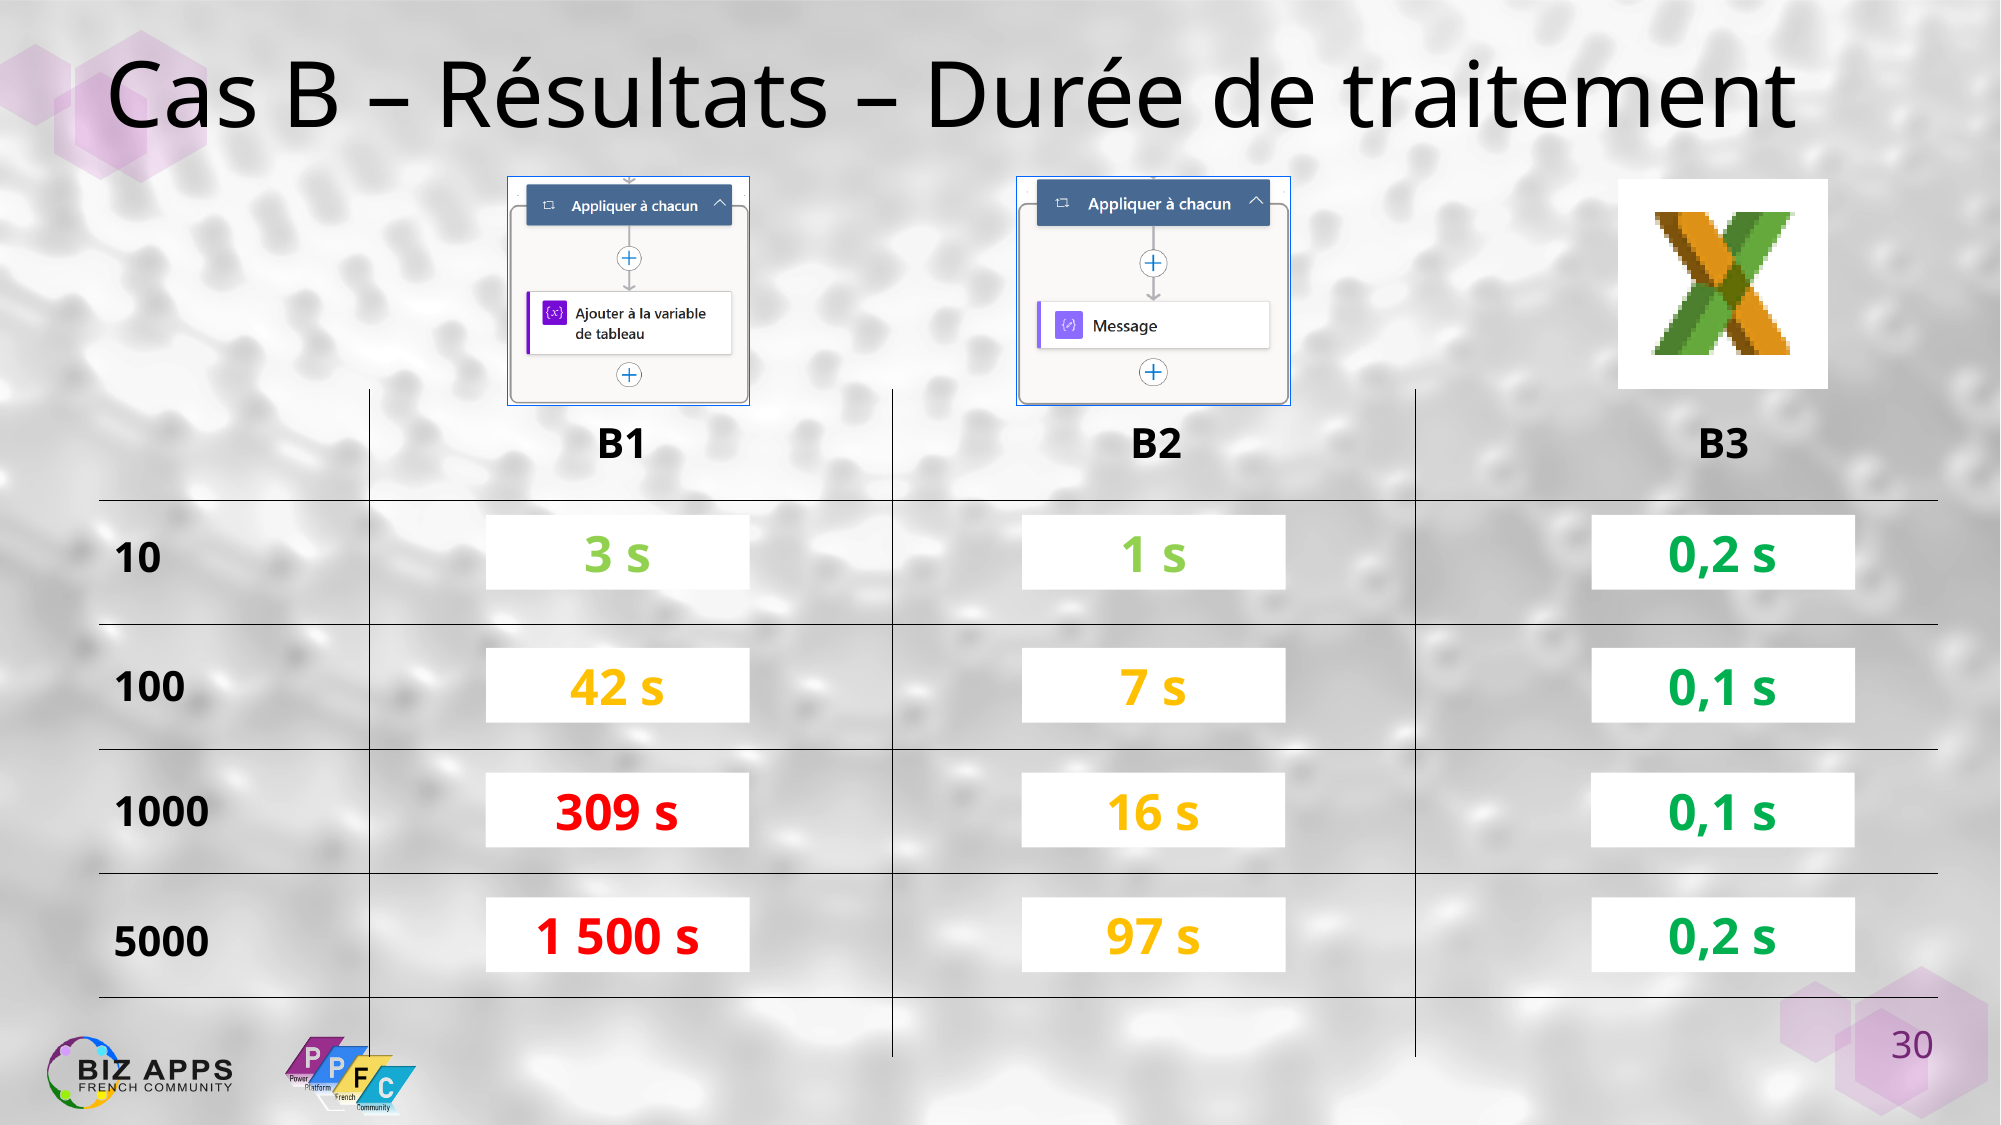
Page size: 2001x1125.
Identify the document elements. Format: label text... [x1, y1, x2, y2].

text_box 16 s [1021, 772, 1286, 848]
text_box 10 [98, 523, 363, 589]
text_box B2 [1024, 409, 1289, 475]
text_box 0,1 s [1591, 772, 1855, 848]
title Cas B – Résultats – Durée de traitement [90, 17, 1850, 180]
text_box 0,2 s [1591, 514, 1856, 590]
picture [0, 0, 2001, 1125]
text_box B1 [490, 409, 754, 475]
text_box 7 s [1022, 647, 1286, 723]
text_box 5000 [98, 907, 363, 973]
text_box B3 [1591, 409, 1856, 475]
text_box 1 500 s [486, 897, 750, 973]
text_box 1 s [1022, 514, 1286, 590]
text_box 0,1 s [1591, 647, 1856, 723]
slide_number 30 [1837, 1015, 1988, 1077]
text_box 3 s [486, 514, 750, 590]
text_box 42 s [486, 647, 750, 723]
text_box 309 s [485, 772, 750, 848]
text_box 97 s [1022, 897, 1286, 973]
text_box 100 [98, 652, 363, 718]
text_box 1000 [98, 777, 363, 843]
text_box 0,2 s [1591, 897, 1856, 973]
